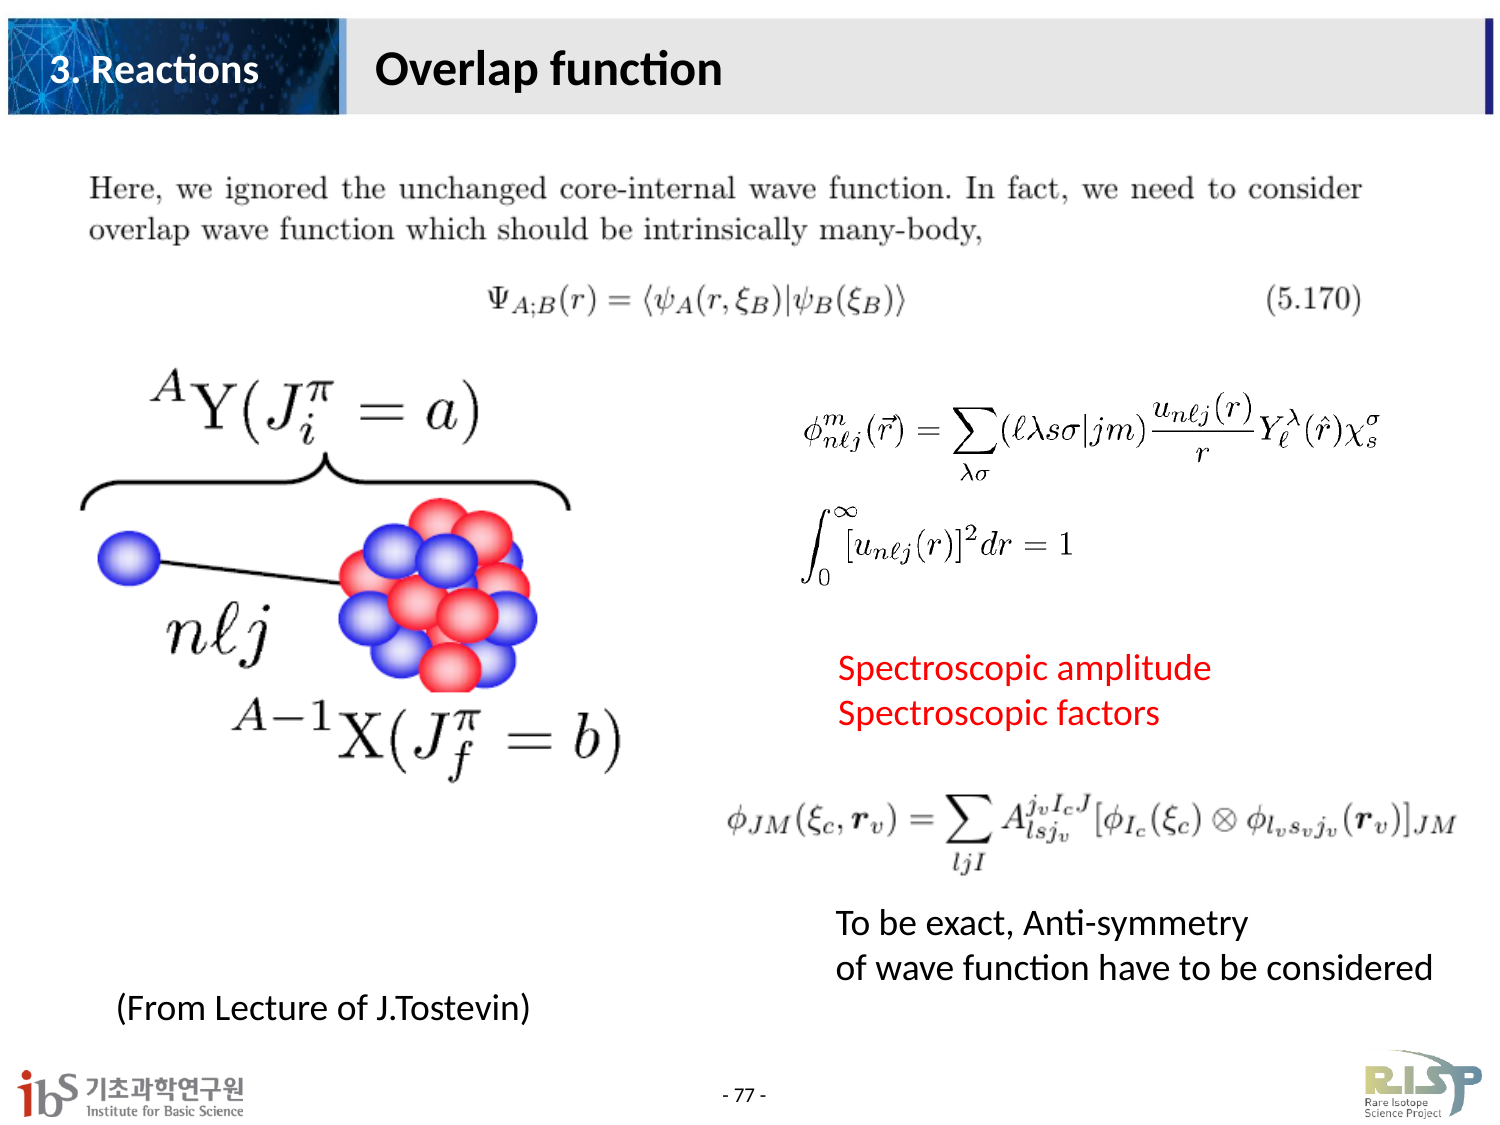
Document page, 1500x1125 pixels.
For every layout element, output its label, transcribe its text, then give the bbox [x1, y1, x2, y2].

picture [76, 153, 1388, 334]
picture [62, 362, 658, 807]
picture [703, 767, 1477, 891]
text_box (From Lecture of J.Tostevin) [100, 975, 547, 1036]
picture [792, 384, 1388, 596]
picture [17, 1070, 243, 1117]
picture [1364, 1049, 1482, 1119]
text_box To be exact, Anti-symmetry of wave function have to be considered [820, 891, 1450, 995]
text_box Spectroscopic amplitude Spectroscopic factors [823, 635, 1228, 741]
picture [2, 10, 1500, 130]
